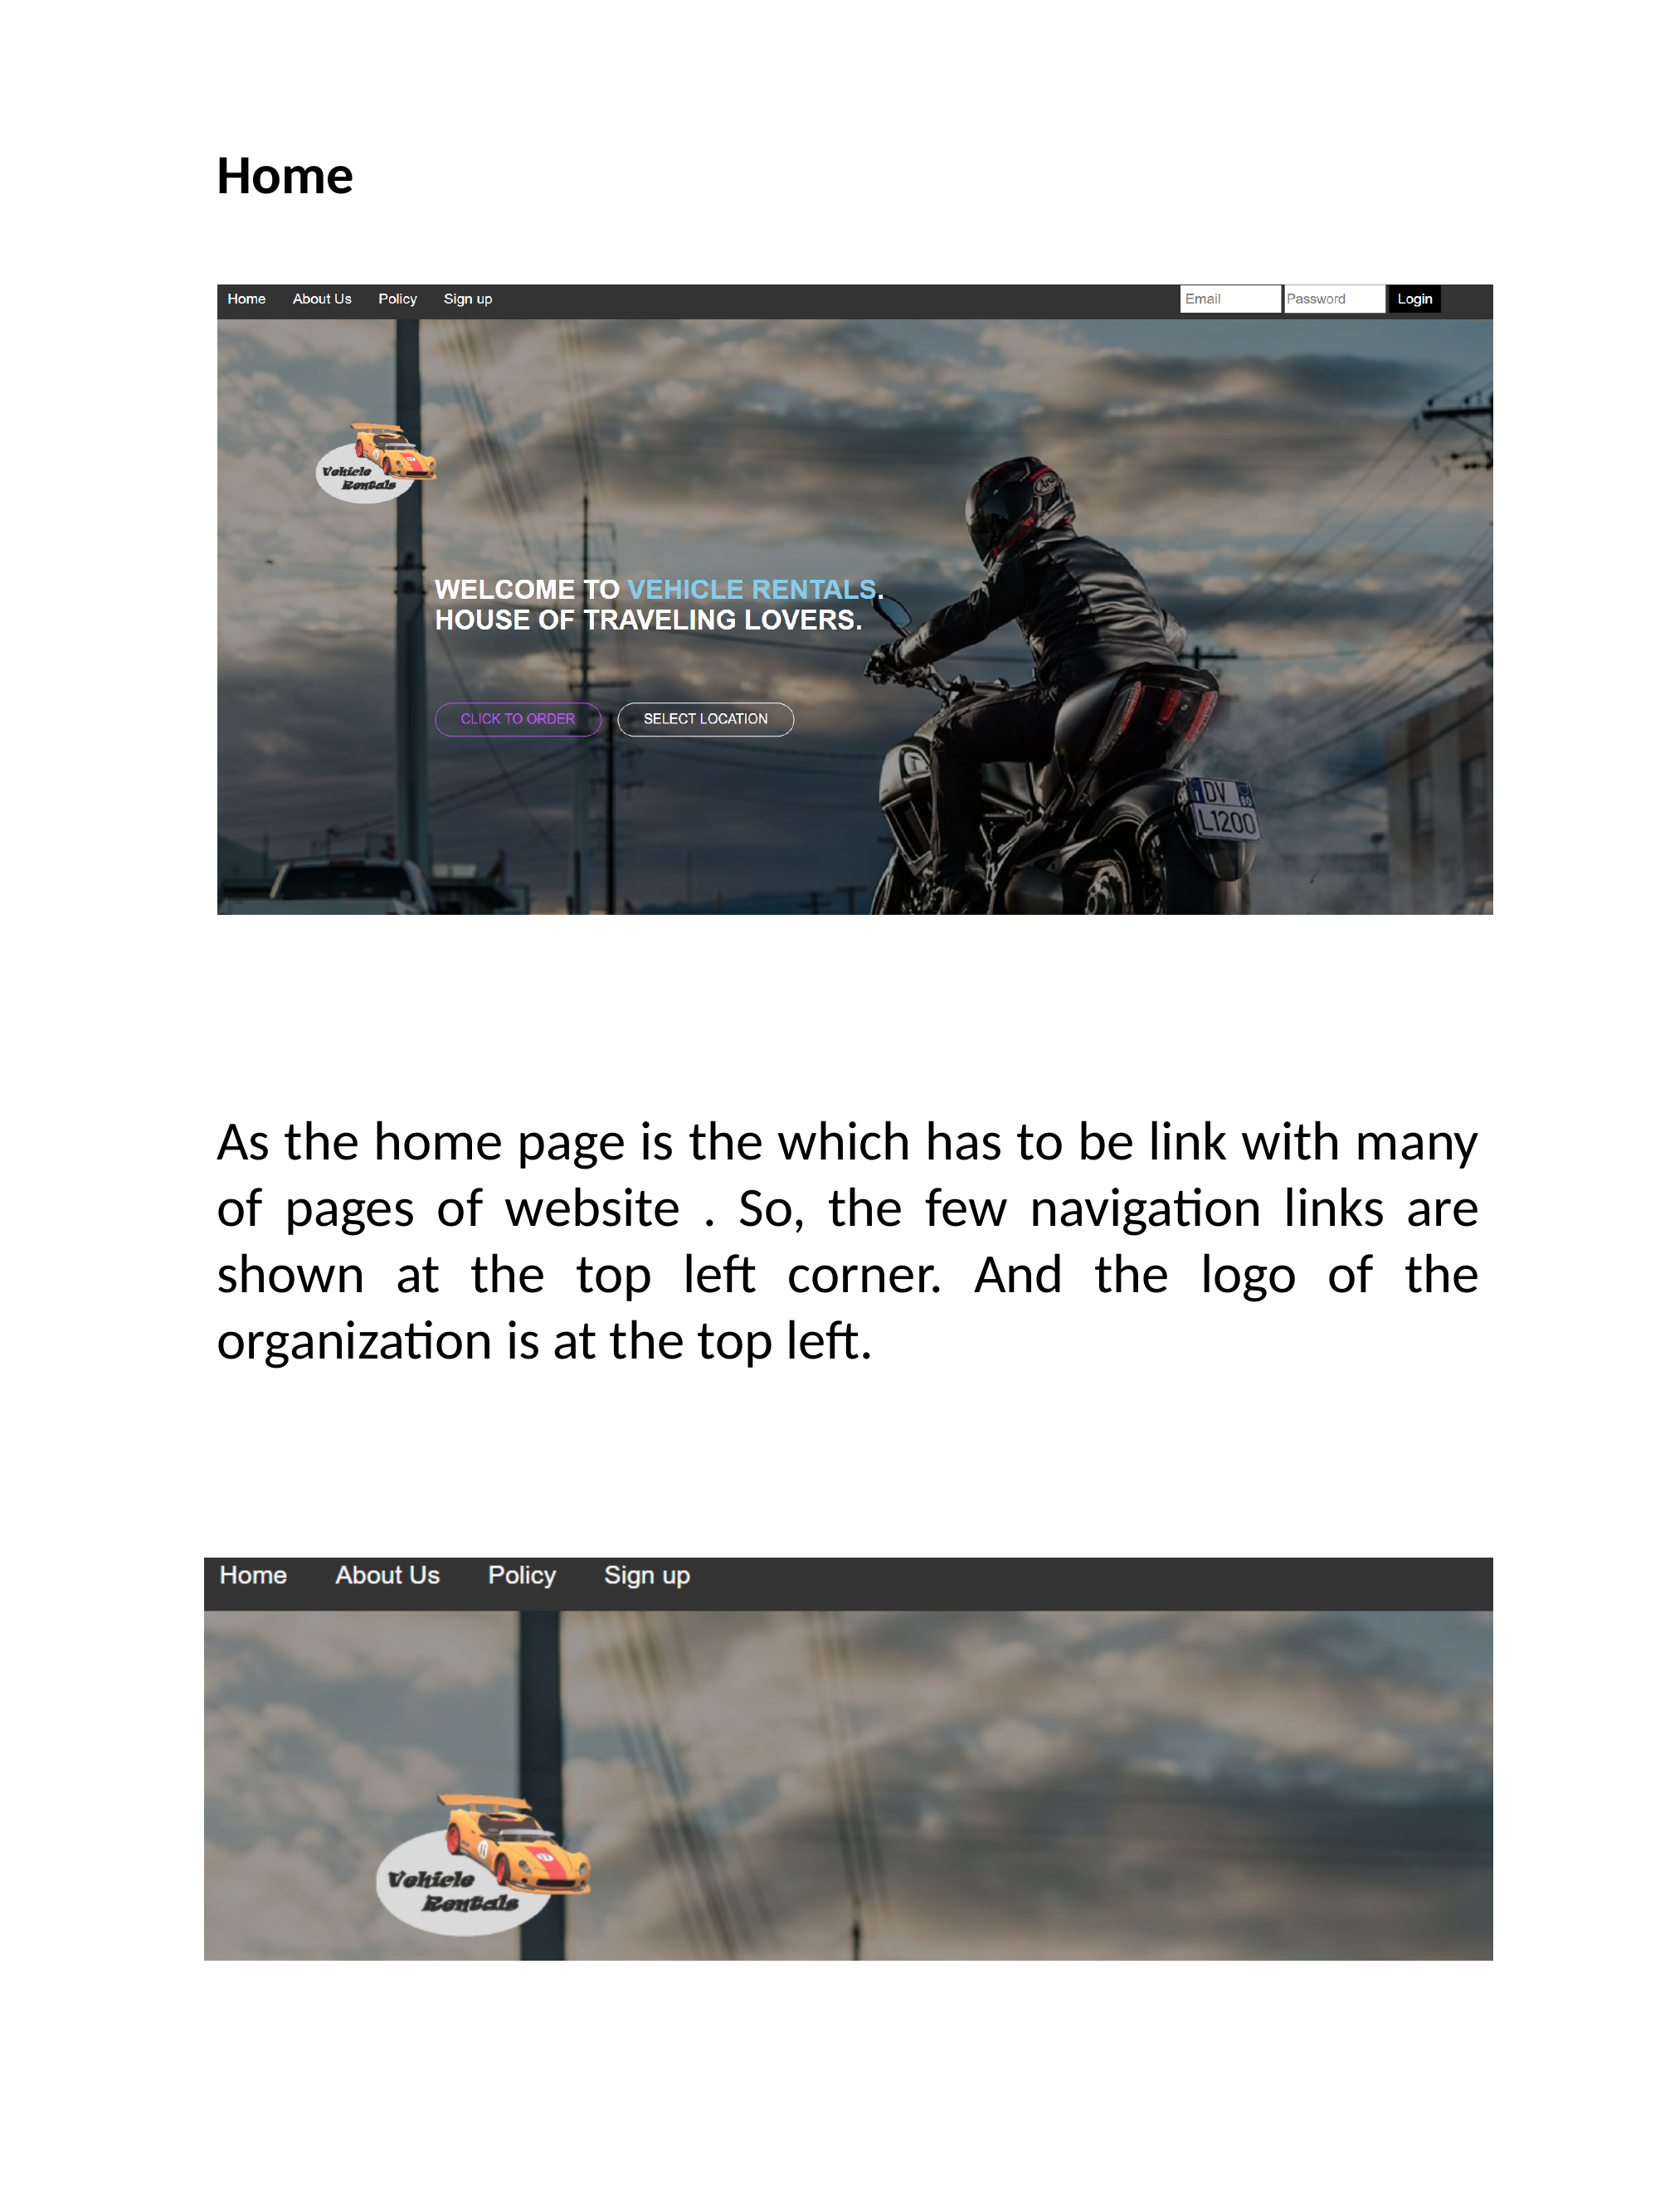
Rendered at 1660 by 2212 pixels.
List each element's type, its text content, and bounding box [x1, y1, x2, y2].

text_box Home [204, 132, 514, 211]
text_box As the home page is the which has to be link with many of pages of website . So, the few navigation links are shown at the top left corner. And the logo of the organization is at the top left. [204, 1098, 1493, 1376]
picture [217, 284, 1493, 916]
picture [204, 1558, 1493, 1961]
